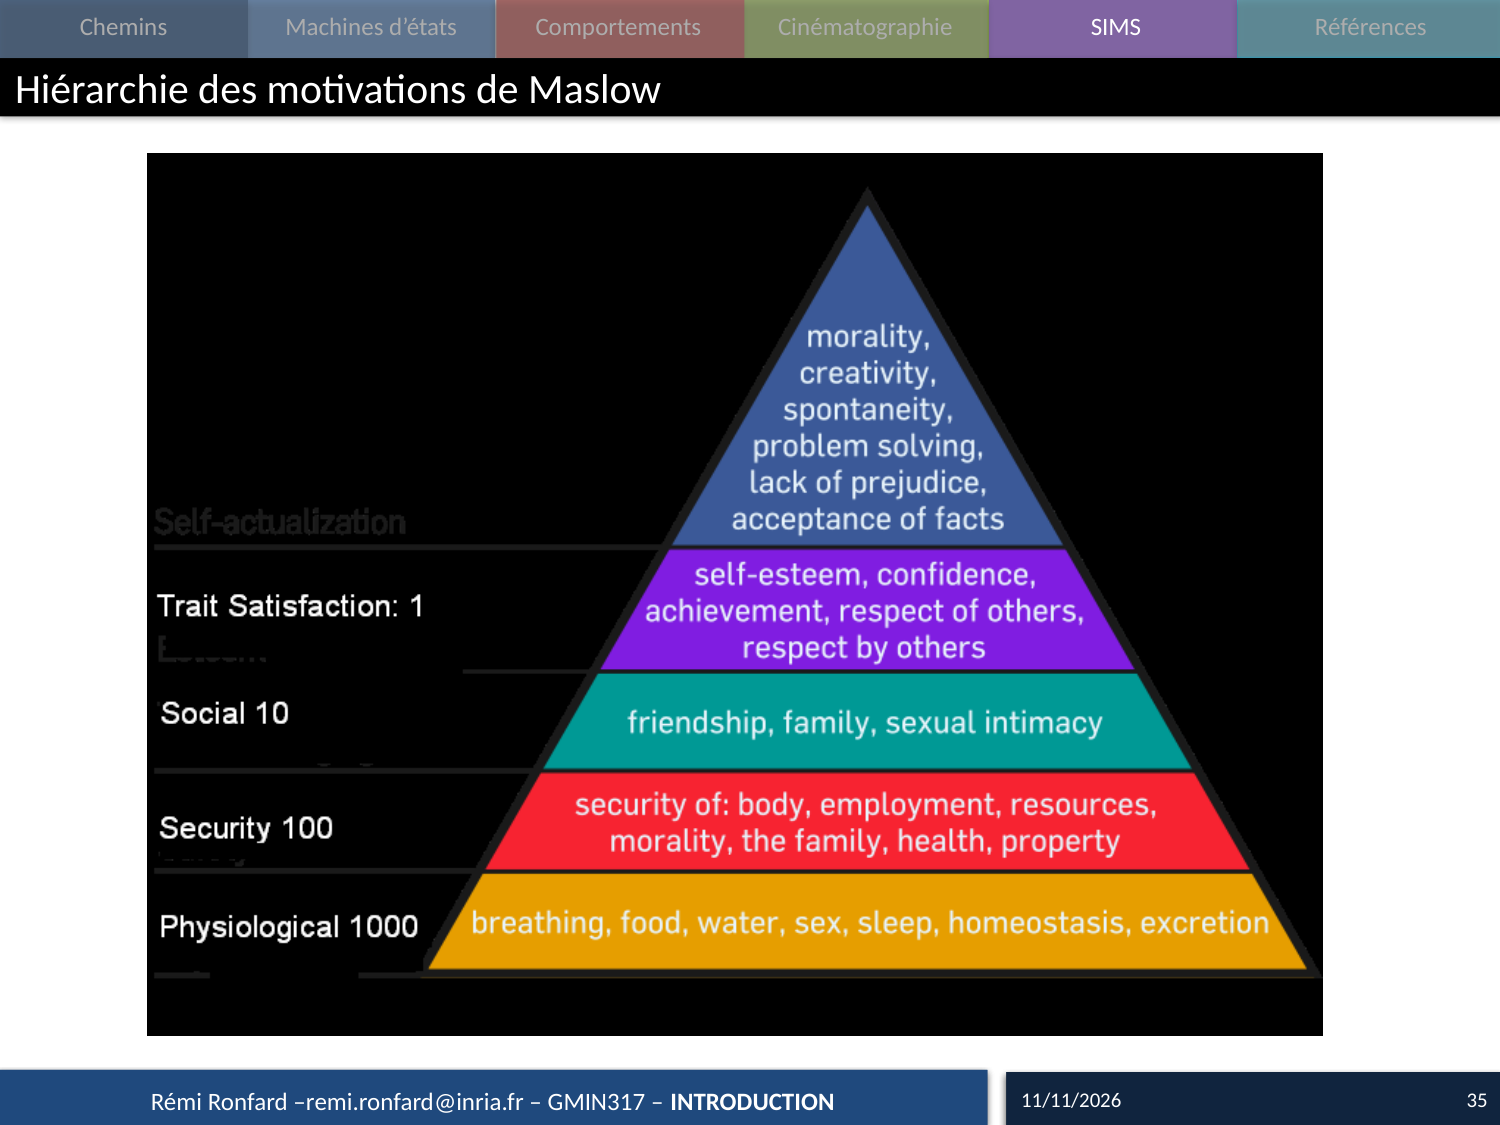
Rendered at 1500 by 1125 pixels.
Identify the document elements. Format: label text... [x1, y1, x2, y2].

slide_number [1006, 1070, 1153, 1125]
footer Rémi Ronfard –remi.ronfard@inria.fr – GMIN317 – INTRODUCTION [0, 1072, 988, 1125]
title Hiérarchie des motivations de Maslow [0, 58, 1500, 117]
slide_number 35 [1153, 1071, 1500, 1125]
picture [146, 153, 1323, 1036]
